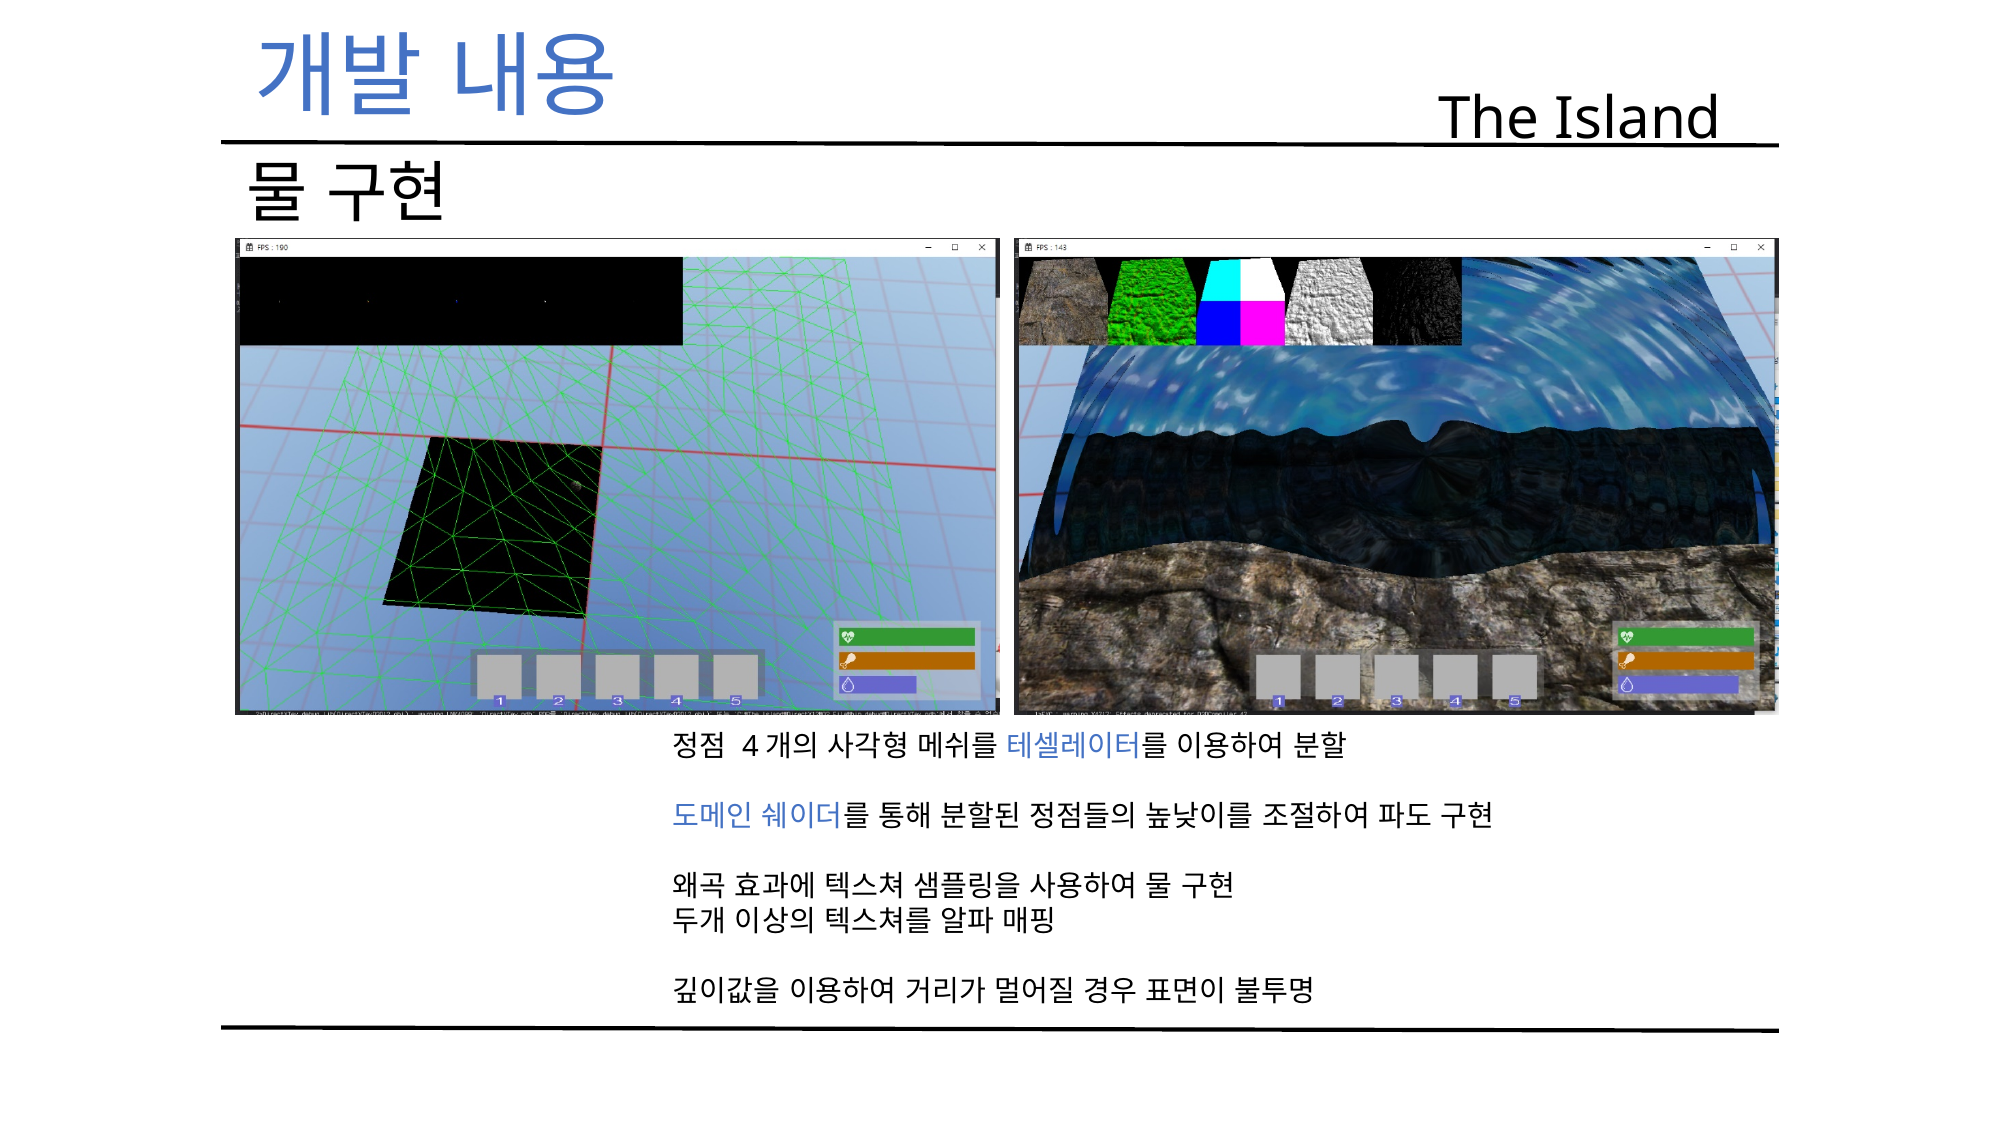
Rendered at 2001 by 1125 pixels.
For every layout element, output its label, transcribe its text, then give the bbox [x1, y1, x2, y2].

text_box 정점 4개의 사각형 메쉬를 테셀레이터를 이용하여 분할 도메인 쉐이더를 통해 분할된 정점들의 높낮이를 조절하여 파도 구현 왜곡 효과에 텍스쳐 샘플링을 사용하여 물 구현 두개 이상의 텍스쳐를 알파 매핑 깊이값을 이용하여 거리가 멀어질 경우 표면이 불투명 [658, 720, 1510, 1015]
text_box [221, 142, 1779, 146]
picture [1014, 238, 1779, 715]
text_box The Island [1423, 72, 1737, 142]
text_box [221, 1027, 1779, 1031]
picture [235, 238, 1000, 715]
text_box 물 구현 [231, 146, 465, 237]
text_box The Island [1423, 146, 1737, 158]
text_box 개발 내용 [239, 9, 634, 135]
